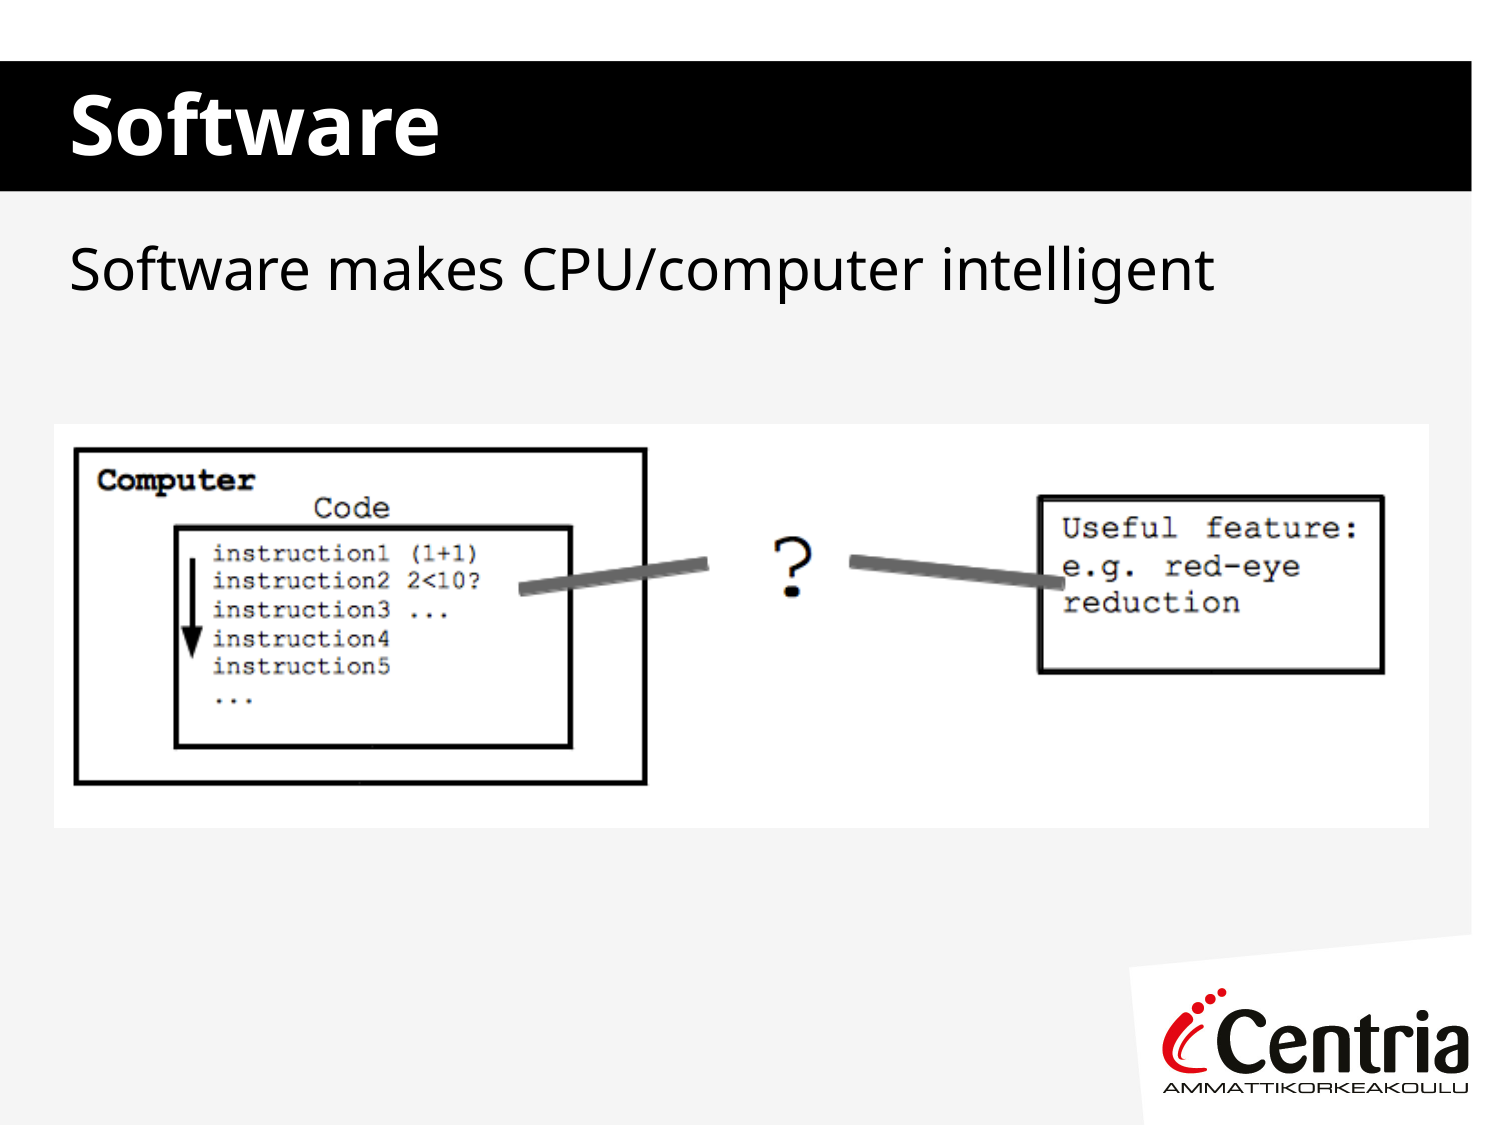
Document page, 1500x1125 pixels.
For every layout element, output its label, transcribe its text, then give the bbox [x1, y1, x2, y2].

list Software makes CPU/computer intelligent [54, 829, 1410, 1067]
list Software makes CPU/computer intelligent [54, 224, 1410, 424]
title Software [54, 75, 1410, 181]
picture [0, 0, 1500, 1125]
